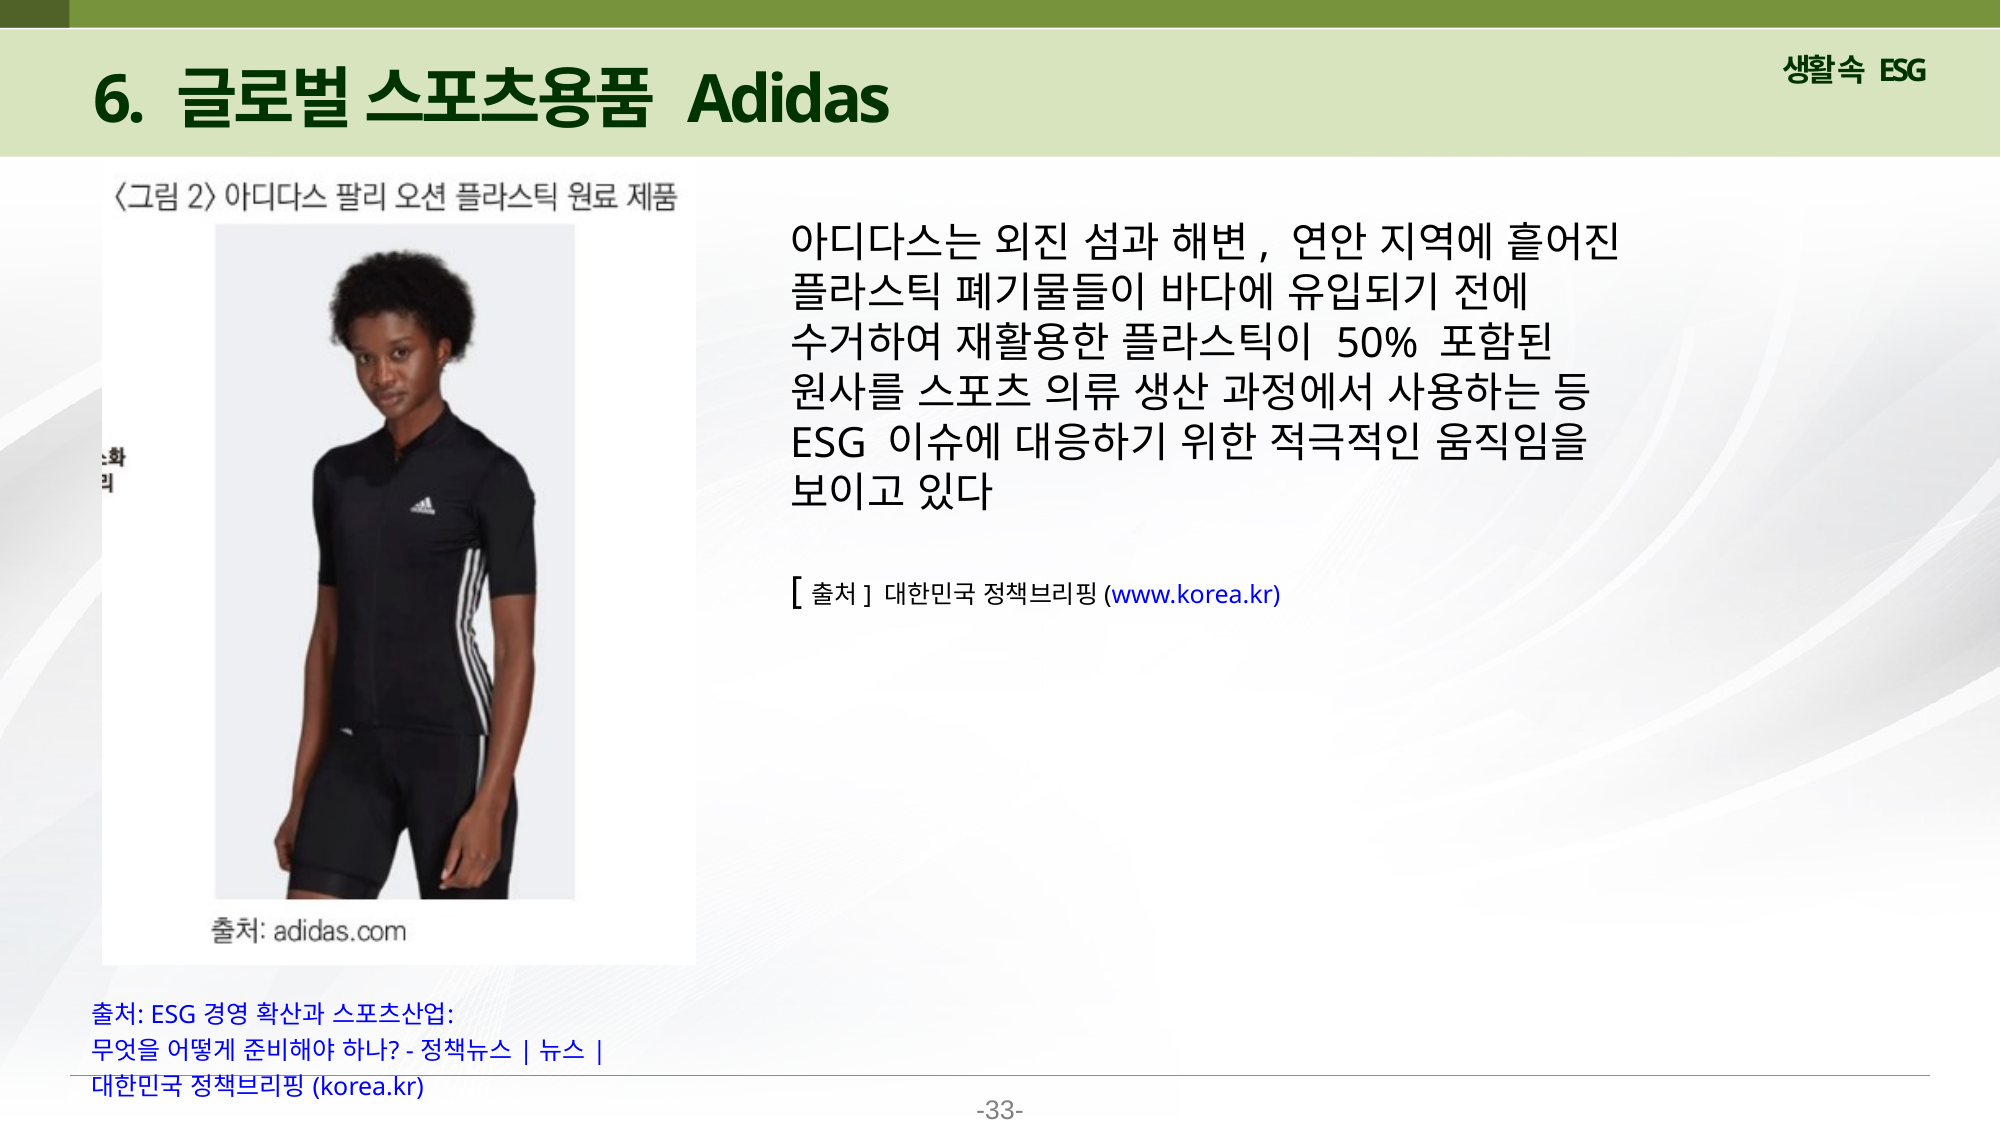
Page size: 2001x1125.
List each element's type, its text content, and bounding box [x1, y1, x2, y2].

text_box - 33 - [1843, 71, 2000, 126]
picture [0, 129, 2000, 1125]
text_box 출처: ESG 경영 확산과 스포츠산업: 무엇을 어떻게 준비해야 하나? - 정책뉴스 | 뉴스 | 대한민국 정책브리핑 (korea.kr) [76, 990, 721, 1115]
text_box 아디다스는 외진 섬과 해변, 연안 지역에 흩어진 플라스틱 폐기물들이 바다에 유입되기 전에 수거하여 재활용한 플라스틱이 50% 포함된 원사를 스포츠 의류 생산 과정에서 사용하는 등 ESG 이슈에 대응하기 위한 적극적인 움직임을 보이고 있다 [출처] 대한민국 정책브리핑(www.korea.kr) [775, 208, 1686, 618]
text_box 6. 글로벌 스포츠용품 Adidas [78, 48, 1119, 143]
